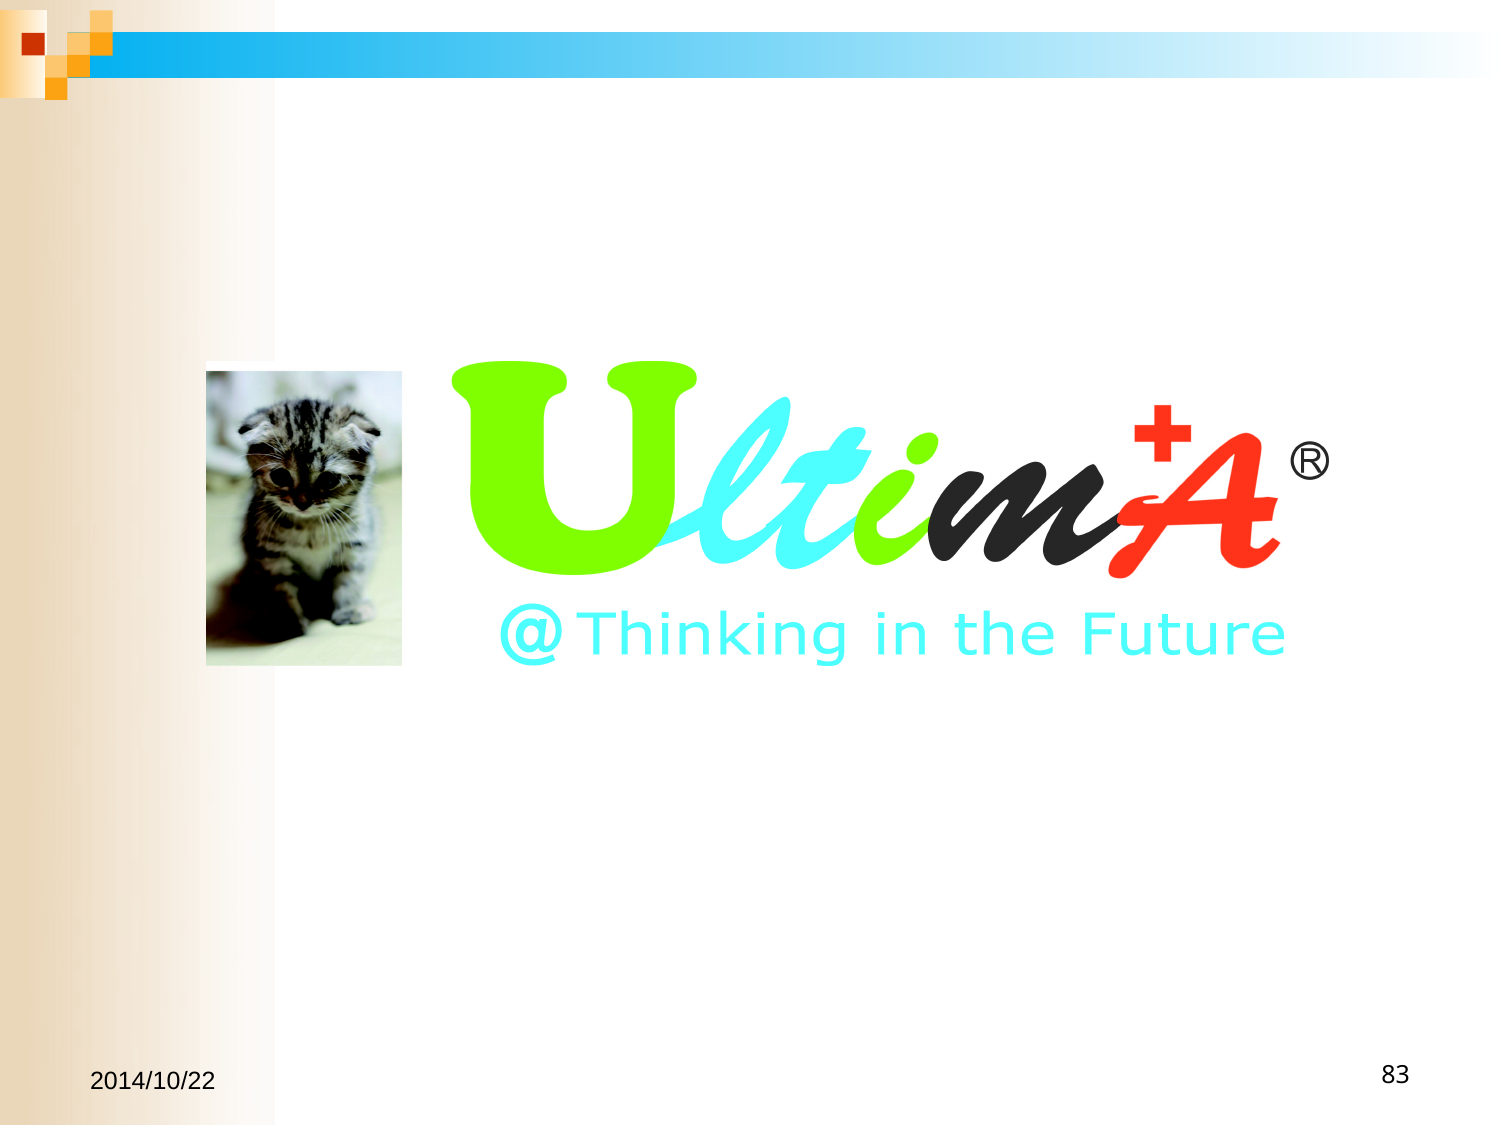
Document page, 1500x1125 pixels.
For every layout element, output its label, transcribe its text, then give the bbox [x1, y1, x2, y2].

slide_number 83 [1074, 1025, 1425, 1100]
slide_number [75, 1024, 425, 1103]
picture [206, 361, 1330, 666]
